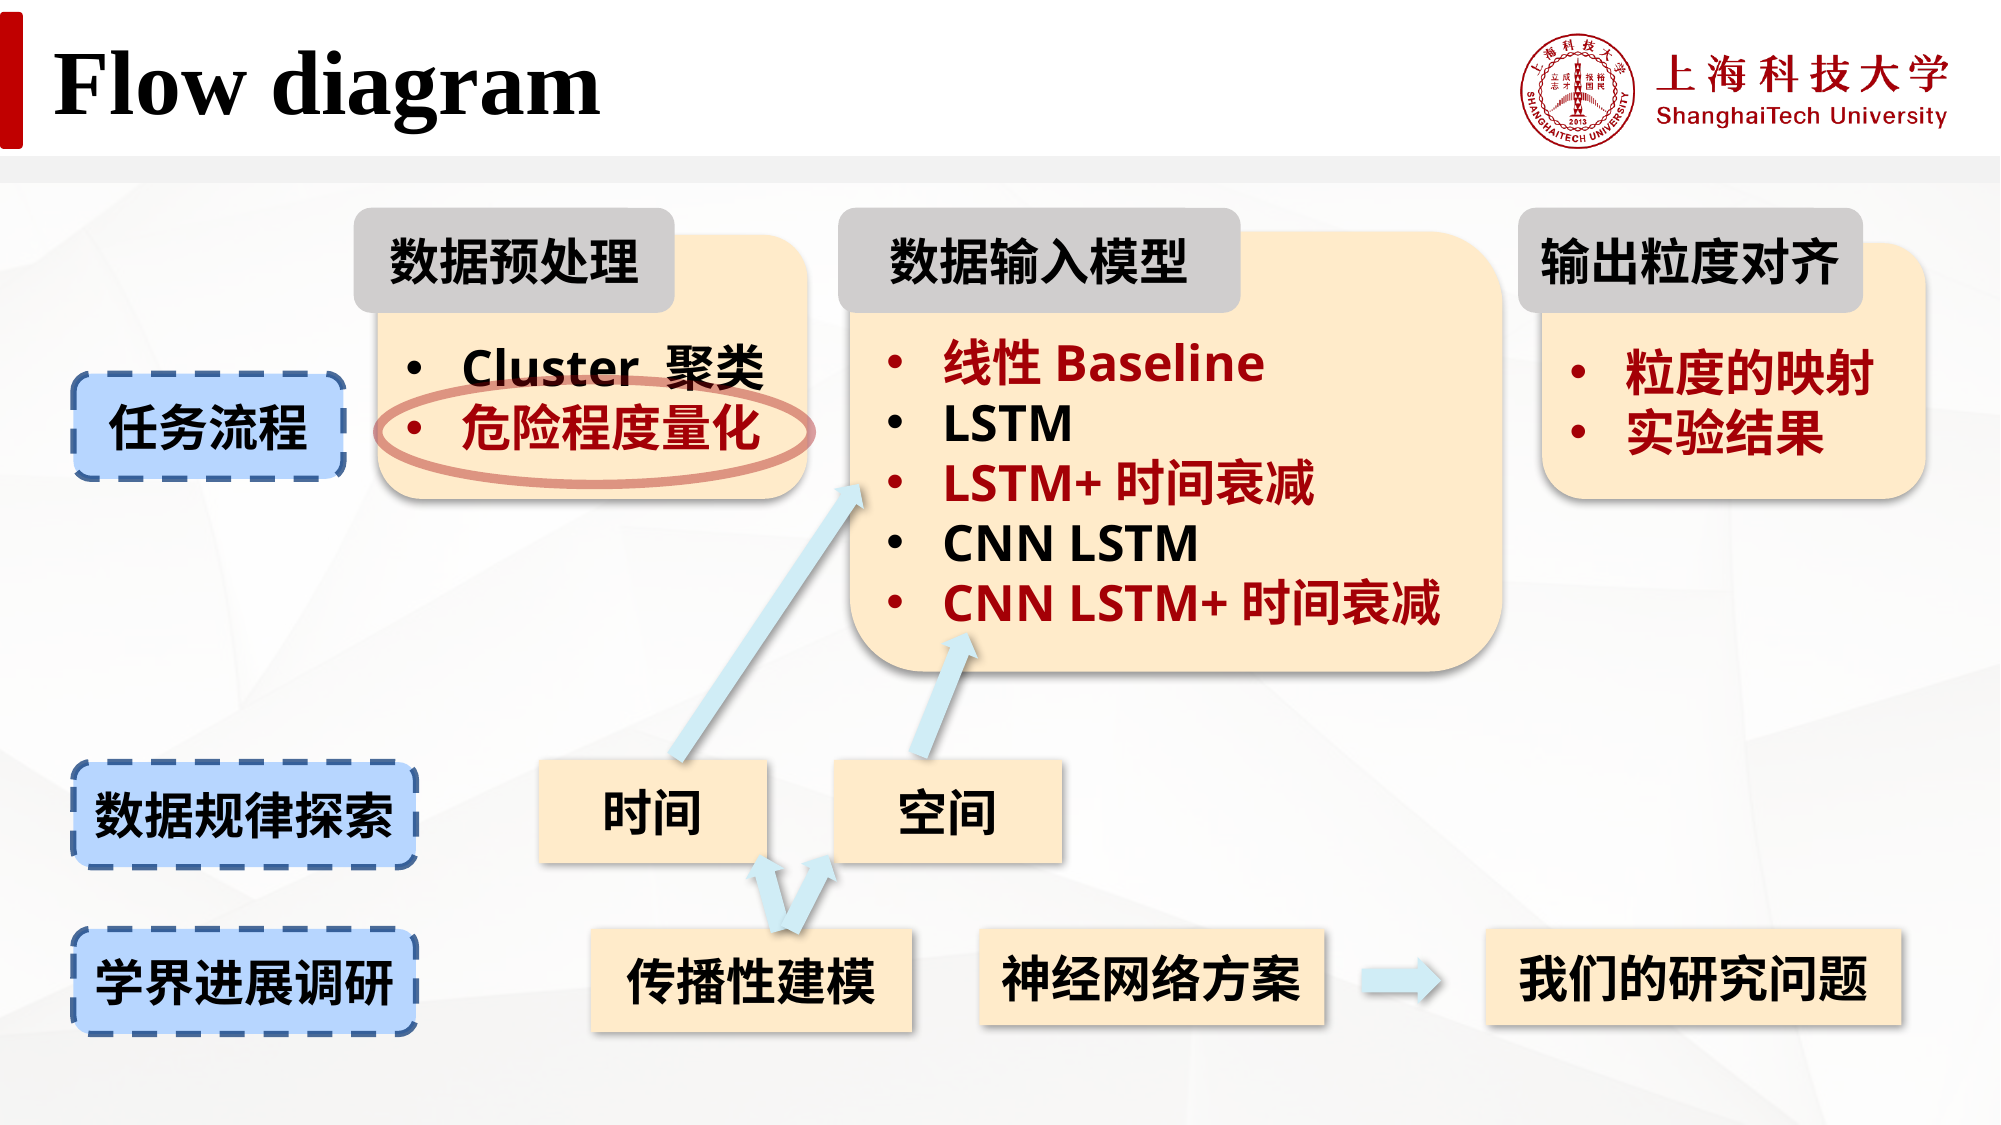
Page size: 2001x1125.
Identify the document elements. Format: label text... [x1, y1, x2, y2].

picture [1520, 33, 1948, 149]
text_box [666, 496, 838, 763]
text_box [1360, 956, 1442, 1007]
text_box [908, 672, 963, 761]
text_box 空间 [833, 759, 1063, 864]
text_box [1518, 207, 1926, 499]
text_box 数据规律探索 [72, 761, 417, 869]
text_box Flow diagram [39, 27, 943, 169]
text_box 任务流程 [72, 372, 345, 480]
text_box 时间 [538, 759, 768, 864]
text_box 神经网络方案 [978, 928, 1325, 1026]
text_box 我们的研究问题 [1485, 928, 1902, 1026]
text_box 学界进展调研 [72, 927, 417, 1036]
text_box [353, 207, 808, 499]
text_box [808, 421, 813, 443]
text_box [779, 854, 837, 937]
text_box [838, 207, 1503, 672]
text_box 传播性建模 [590, 928, 913, 1033]
text_box [744, 853, 787, 935]
